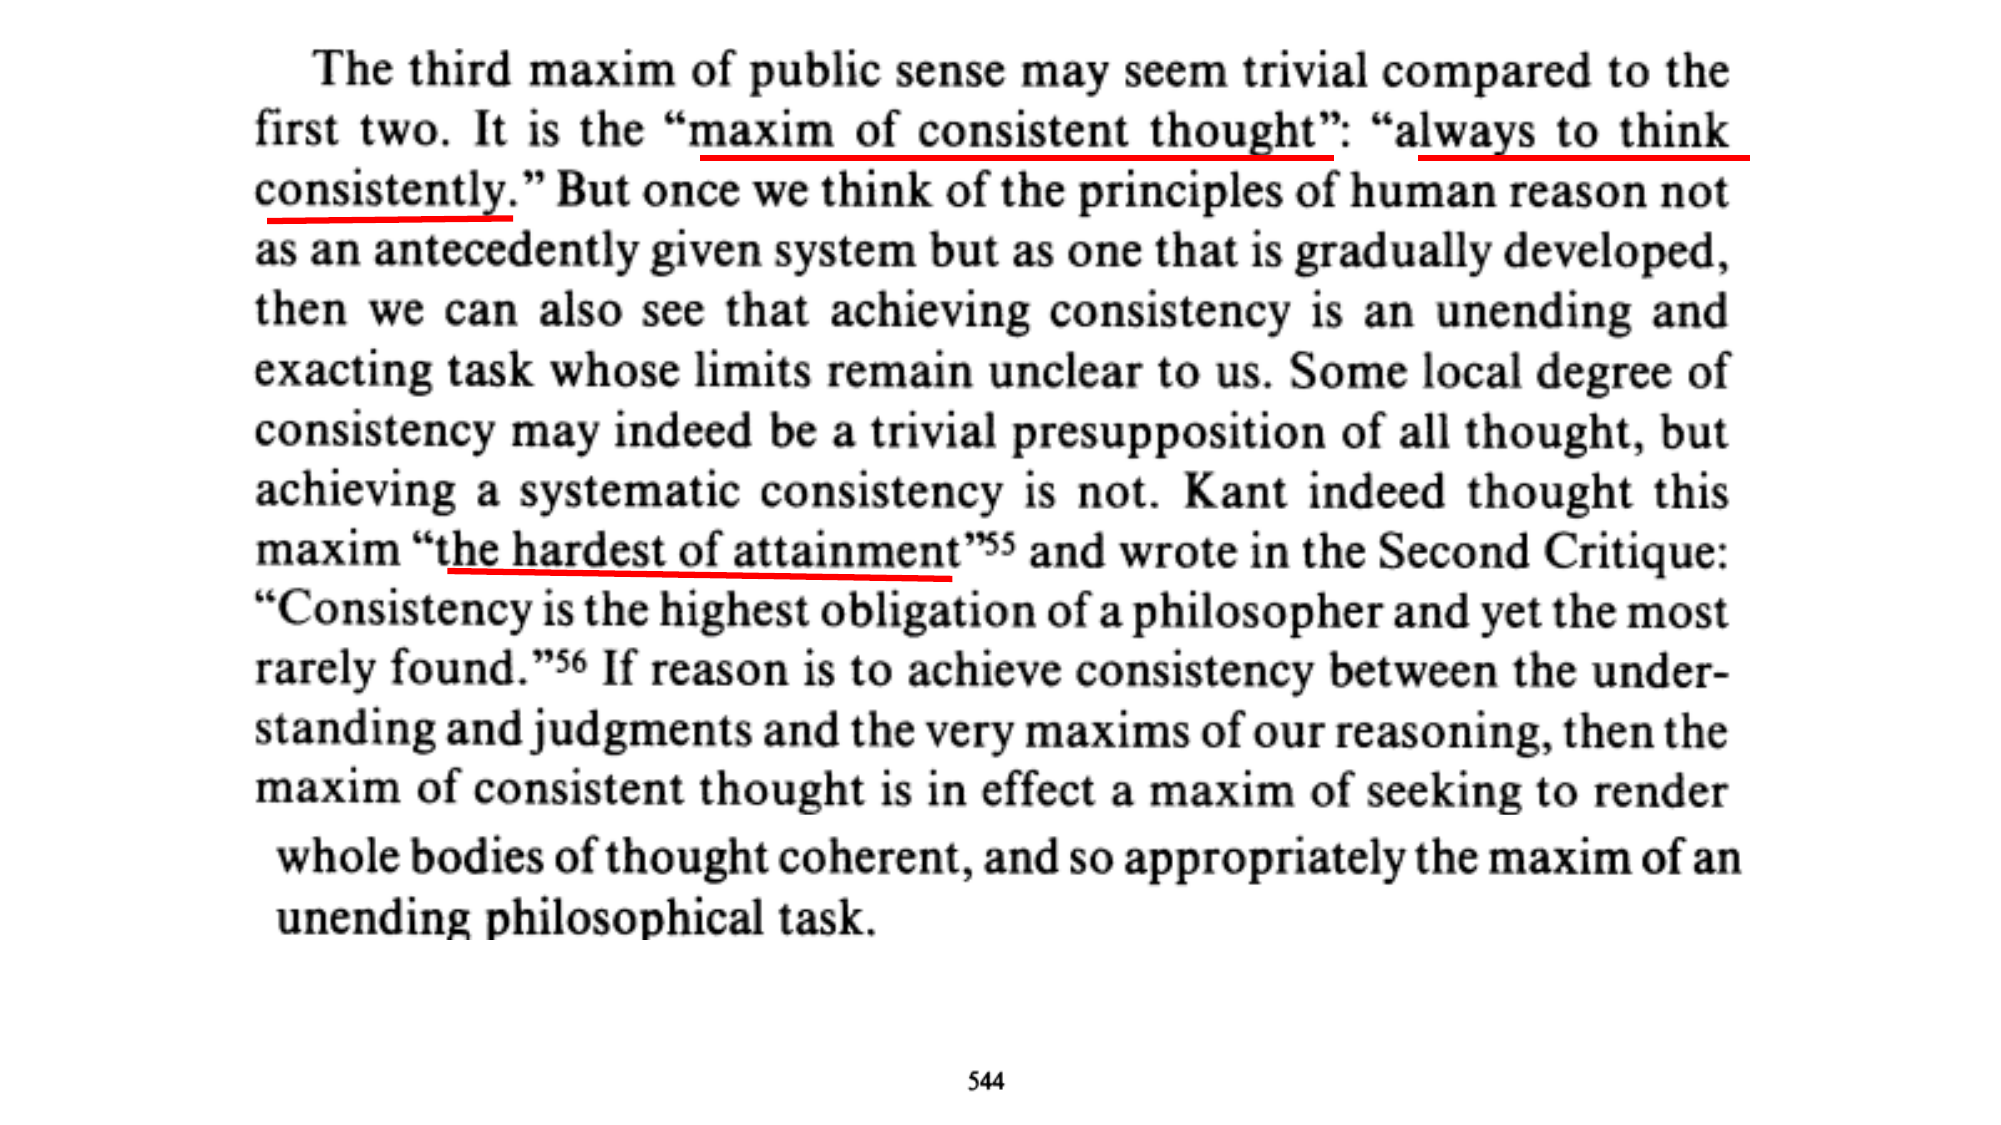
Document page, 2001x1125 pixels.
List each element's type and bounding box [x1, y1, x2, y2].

picture [202, 48, 1772, 940]
picture [952, 1055, 1022, 1101]
text_box [267, 218, 514, 222]
text_box [447, 570, 953, 579]
